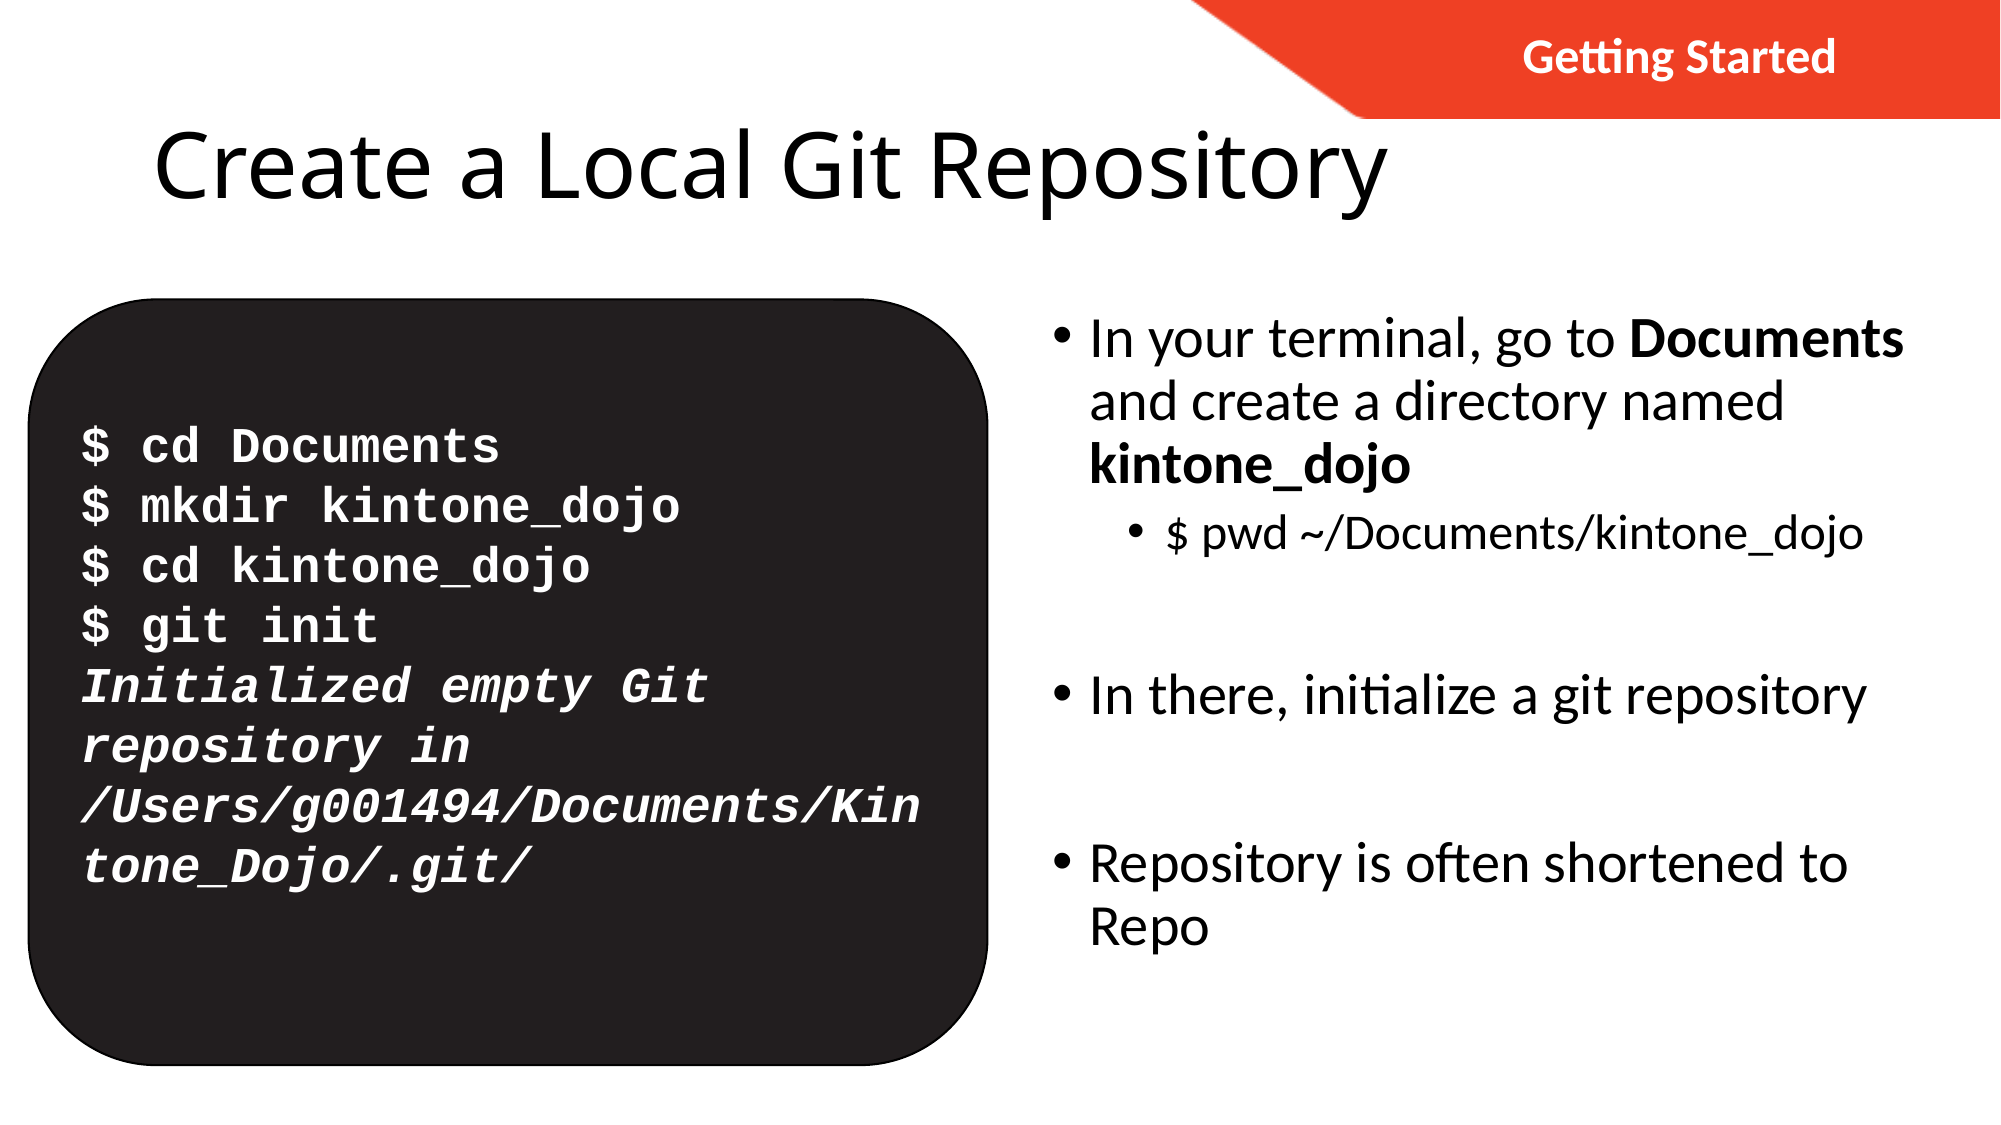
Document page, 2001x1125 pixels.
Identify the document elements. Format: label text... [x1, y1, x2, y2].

list Getting Started [1380, 22, 1980, 91]
list In your terminal, go to Documents and create a directory named kintone_dojo $ pwd ~/Documents/kintone_dojo In there, initialize a git repository Repository is often shortened to Repo [1037, 299, 1946, 1014]
text_box $ cd Documents $ mkdir kintone_dojo $ cd kintone_dojo $ git init Initialized empty Git repository in /Users/g001494/Documents/Kintone_Dojo/.git/ [27, 298, 989, 1067]
title Create a Local Git Repository [137, 59, 1863, 278]
picture [1190, 0, 2001, 119]
